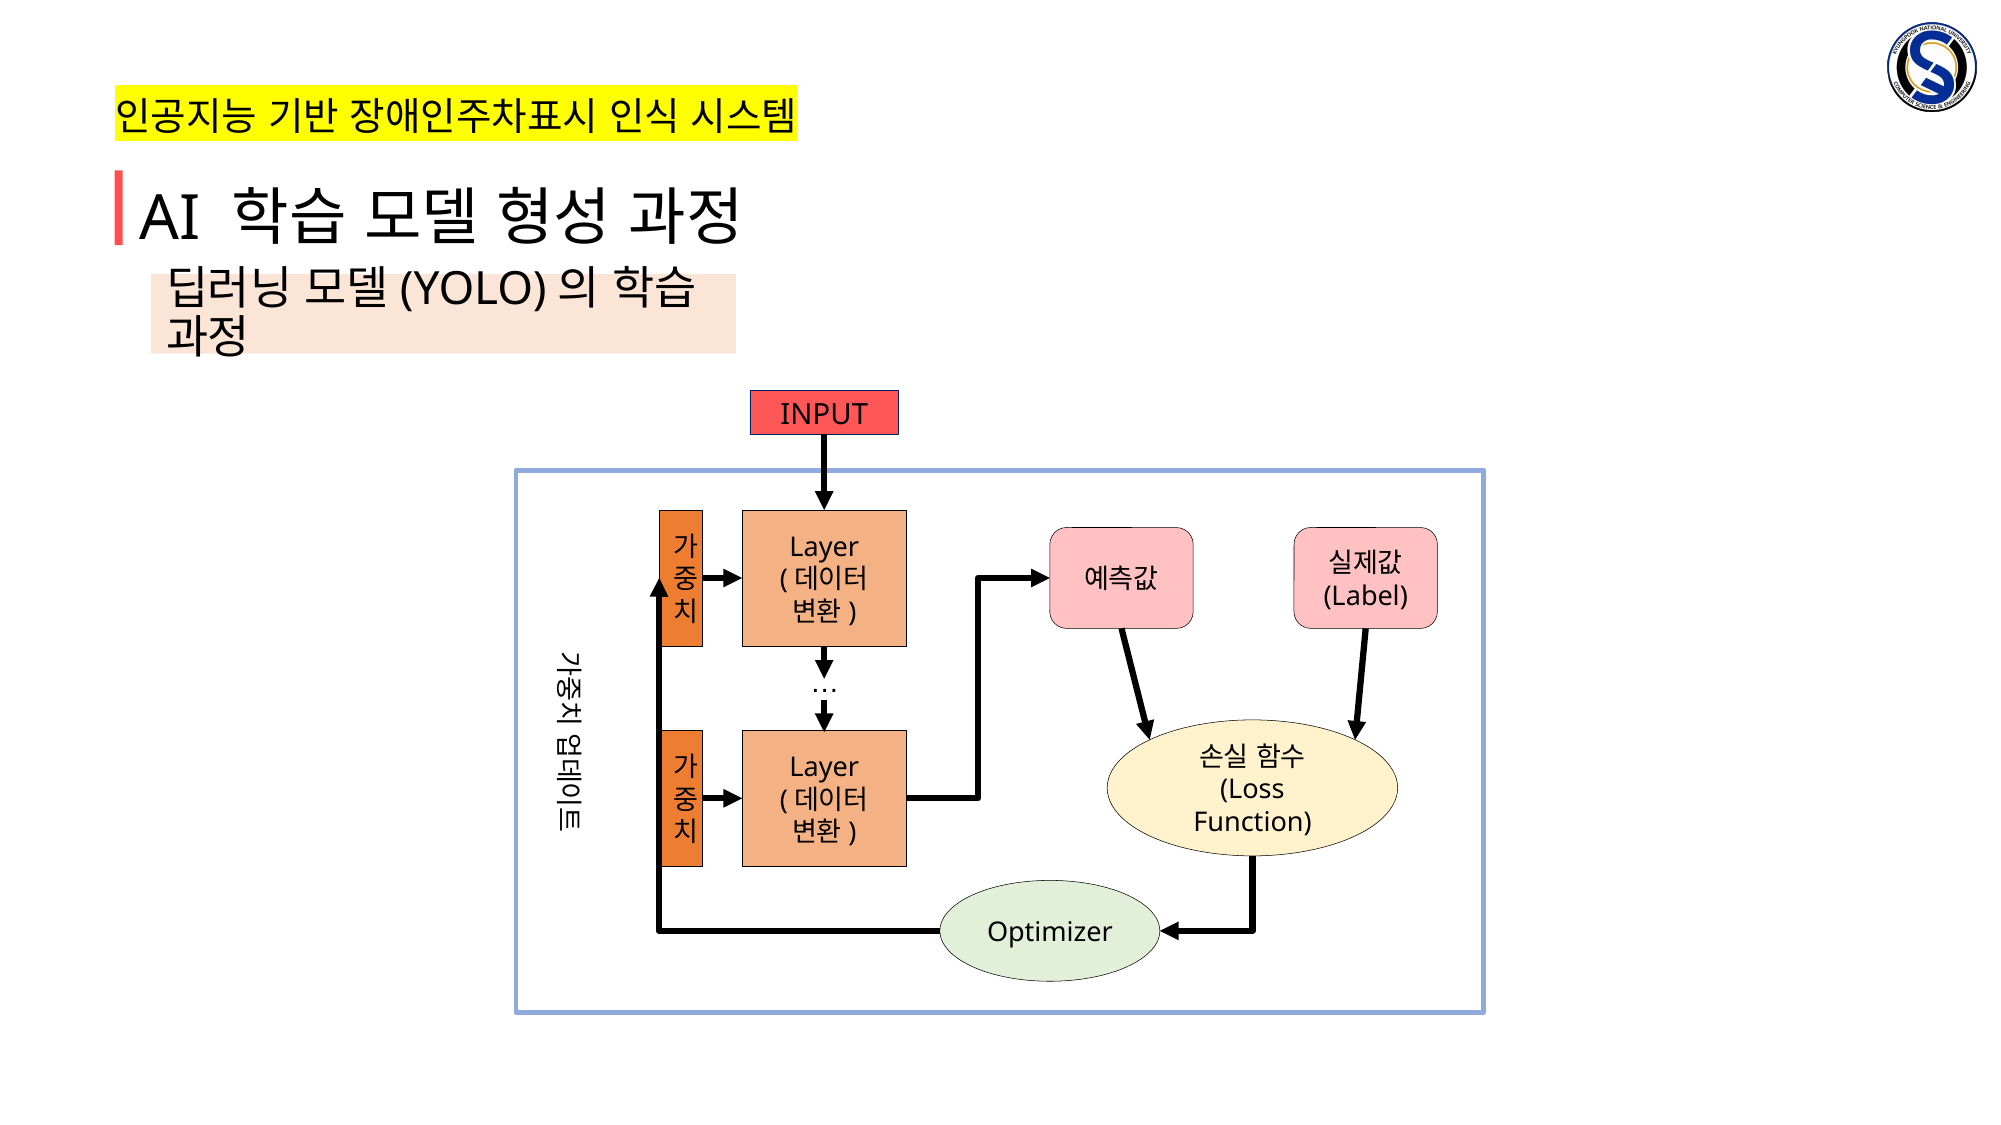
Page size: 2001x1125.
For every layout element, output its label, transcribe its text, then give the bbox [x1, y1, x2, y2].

text_box 딥러닝 모델(YOLO)의 학습 과정 [151, 274, 736, 354]
text_box AI 학습 모델 형성 과정 [124, 175, 890, 255]
text_box [114, 170, 123, 246]
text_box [515, 390, 1485, 1013]
picture [1887, 22, 1977, 112]
